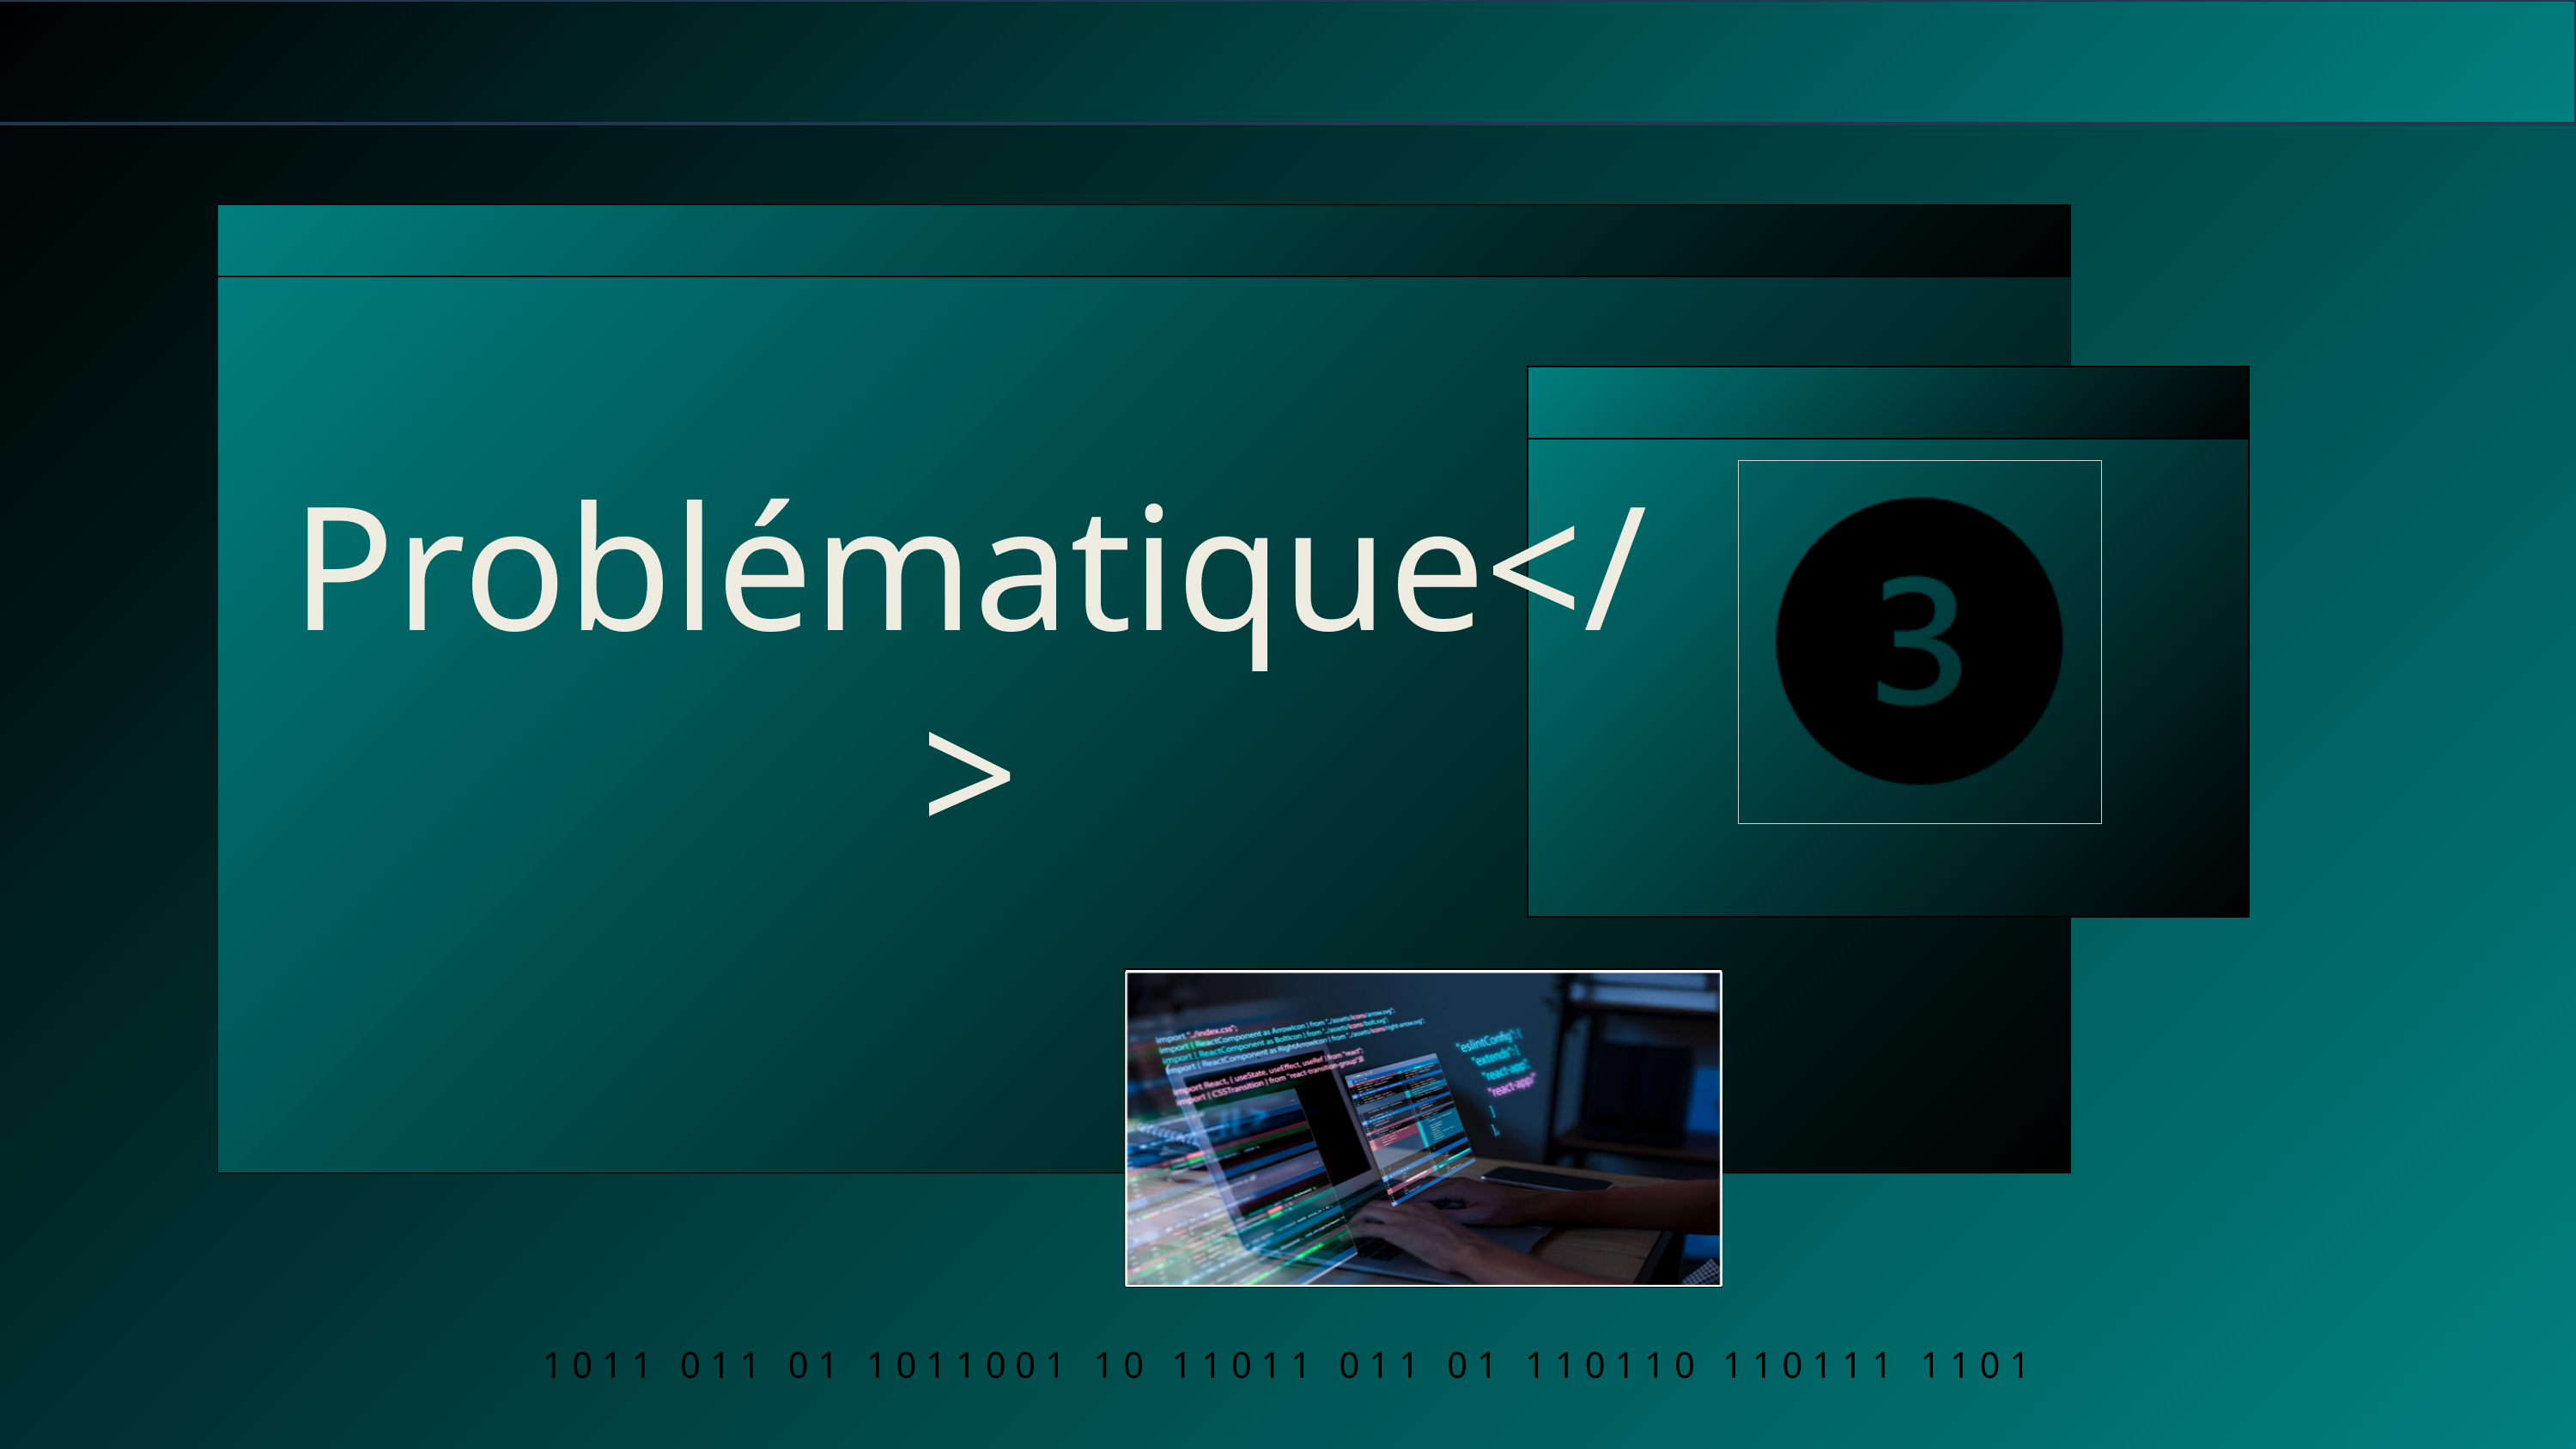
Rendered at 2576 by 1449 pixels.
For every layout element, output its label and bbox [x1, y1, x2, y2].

text_box [0, 0, 2576, 125]
text_box [217, 204, 2071, 1173]
picture [1124, 970, 1722, 1288]
text_box [1527, 366, 2250, 918]
